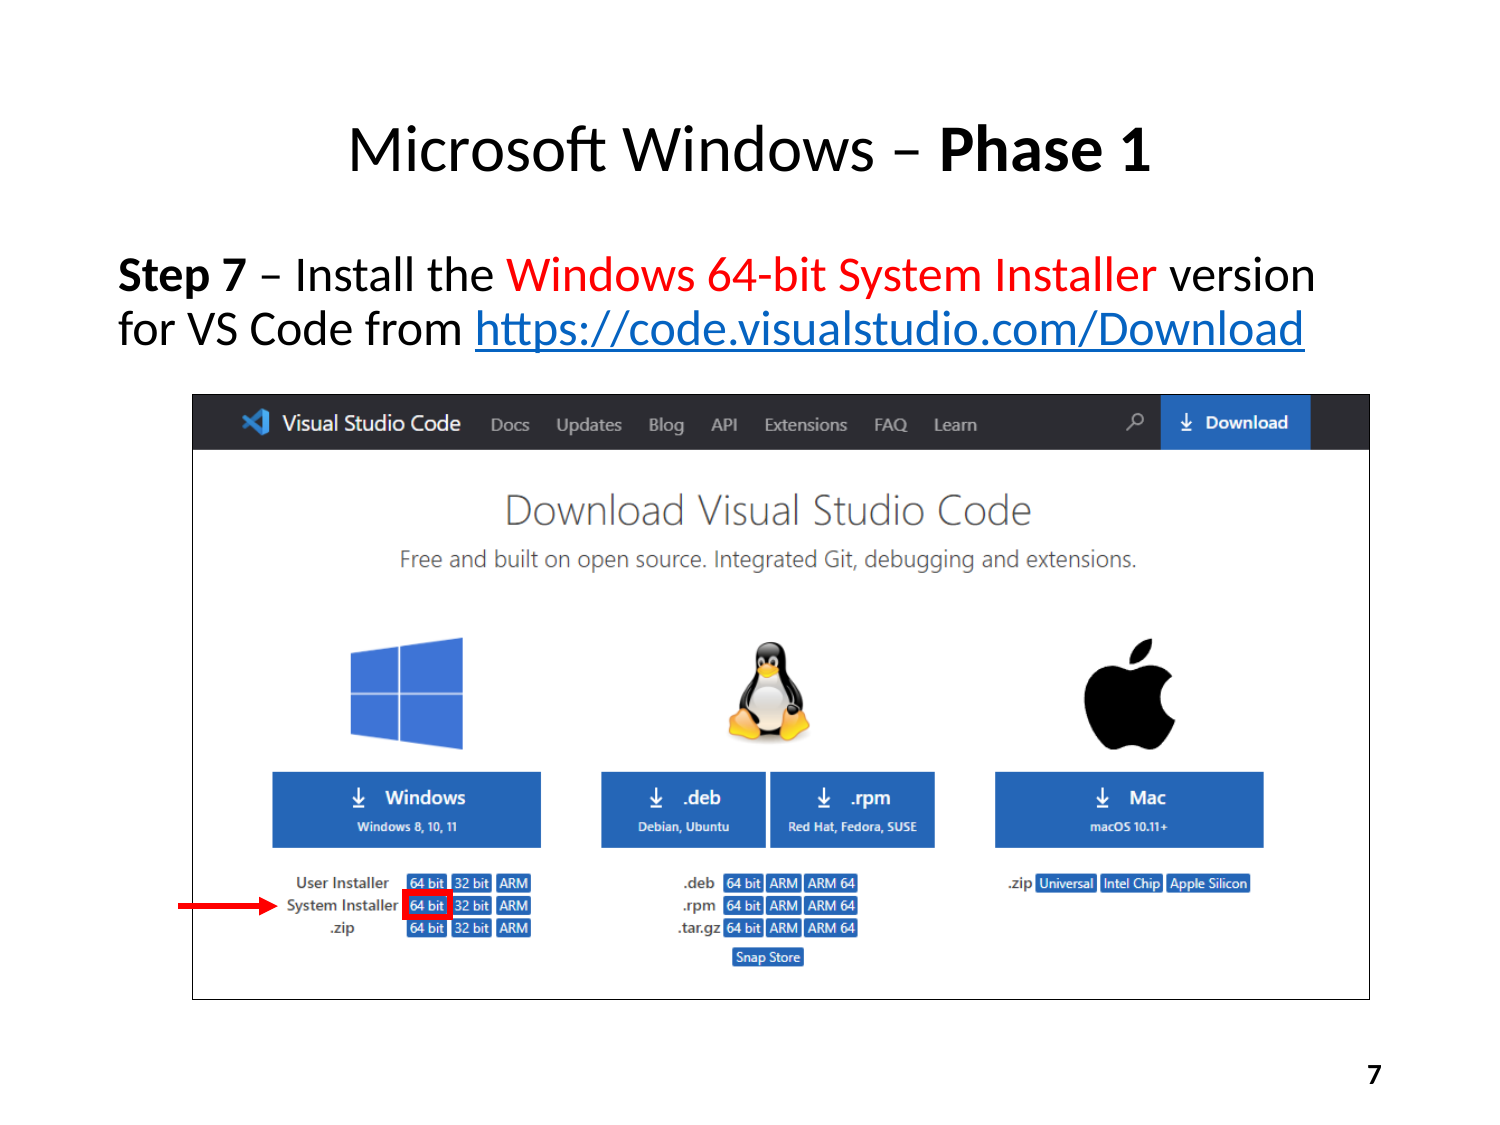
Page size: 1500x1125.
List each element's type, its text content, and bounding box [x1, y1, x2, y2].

list Step 7 – Install the Windows 64-bit System Installer version for VS Code from https://code.visualstudio.com/Download [103, 240, 1397, 372]
picture [192, 394, 1370, 1000]
slide_number 7 [1059, 1042, 1397, 1103]
title Microsoft Windows – Phase 1 [103, 59, 1397, 240]
